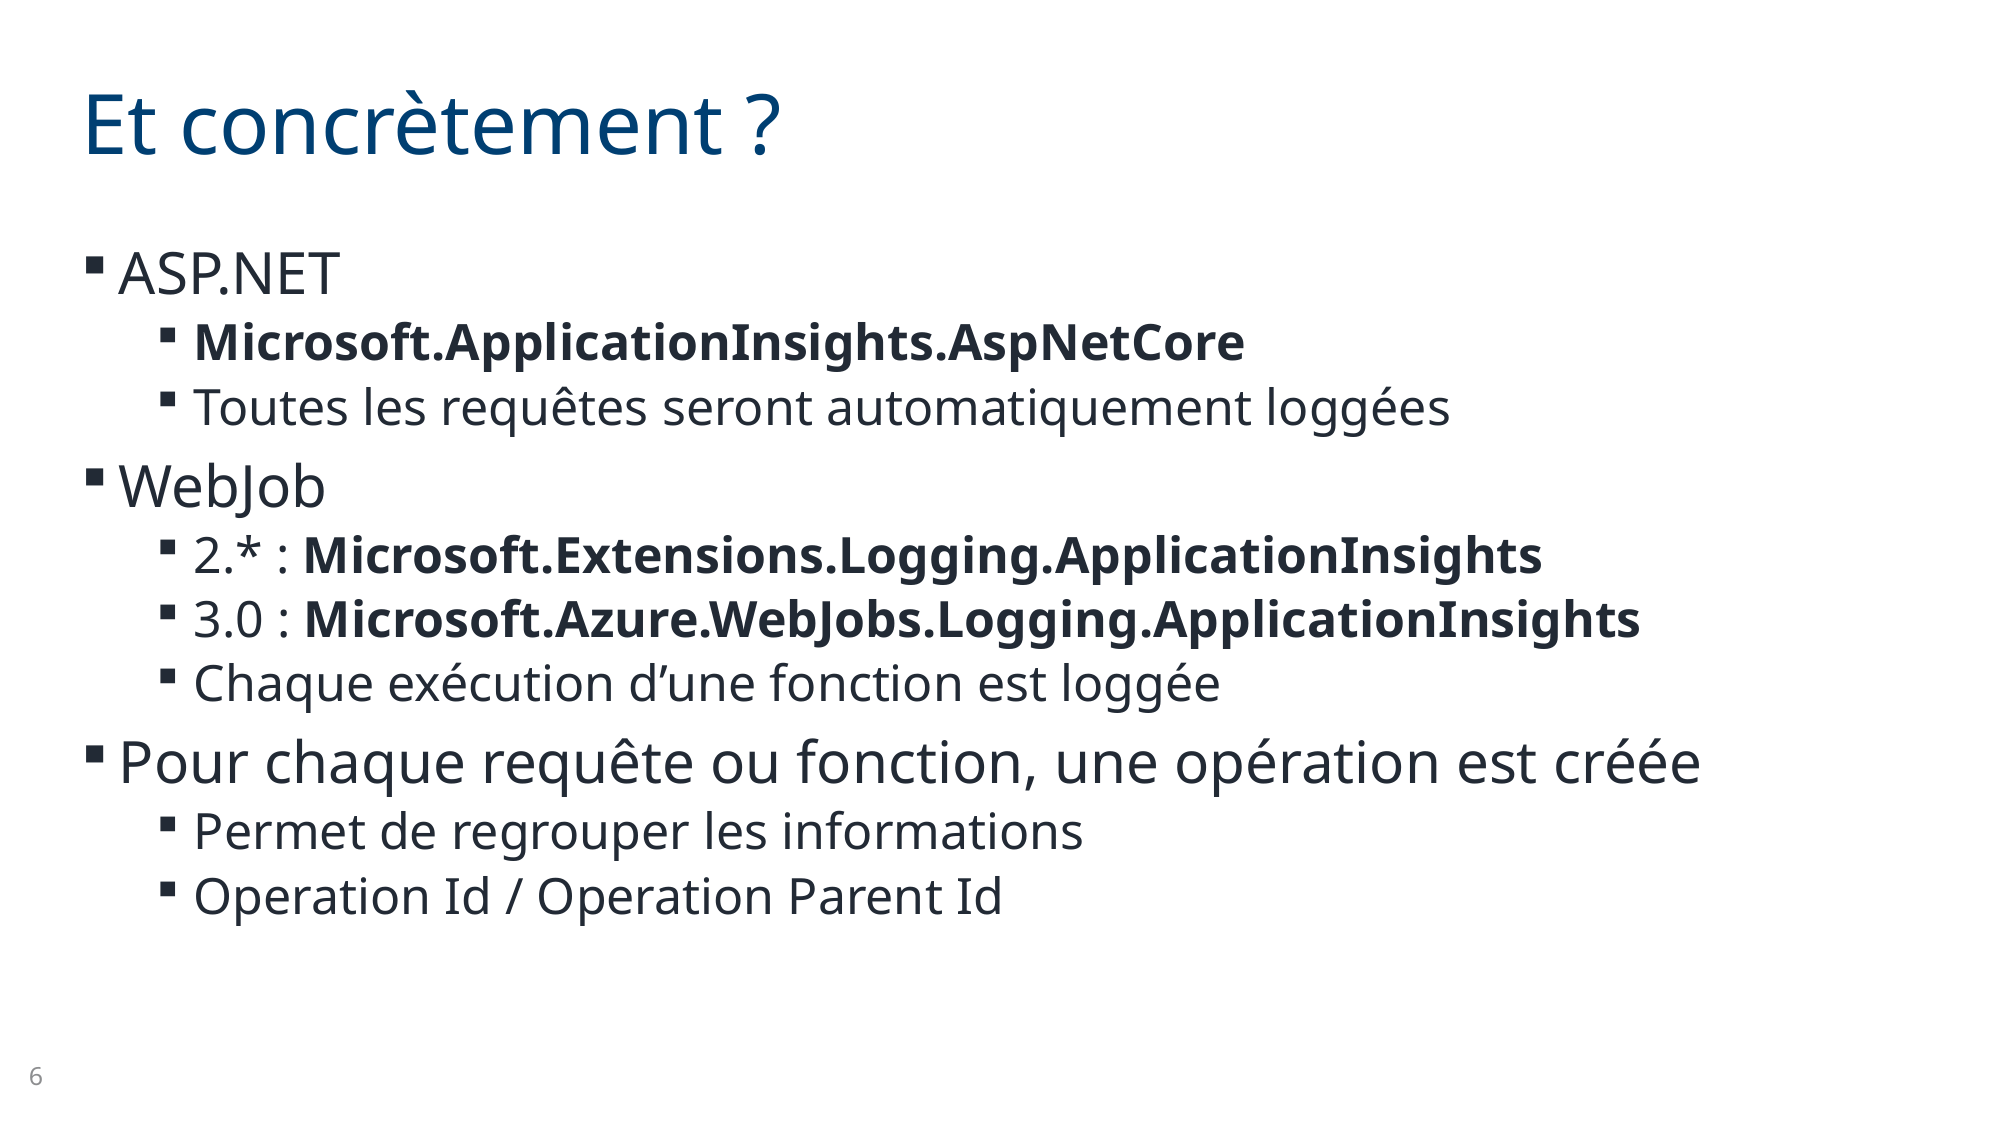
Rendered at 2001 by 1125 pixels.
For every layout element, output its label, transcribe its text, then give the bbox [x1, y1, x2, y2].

text_box [35, 234, 1946, 994]
slide_number 6 [13, 1047, 464, 1108]
title Et concrètement ? [66, 49, 1863, 206]
list ASP.NET Microsoft.ApplicationInsights.AspNetCore Toutes les requêtes seront automatiquement loggées WebJob 2.* : Microsoft.Extensions.Logging.ApplicationInsights 3.0 : Microsoft.Azure.WebJobs.Logging.ApplicationInsights Chaque exécution d’une fonction est loggée Pour chaque requête ou fonction, une opération est créée Permet de regrouper les informations Operation Id / Operation Parent Id [66, 236, 1792, 996]
